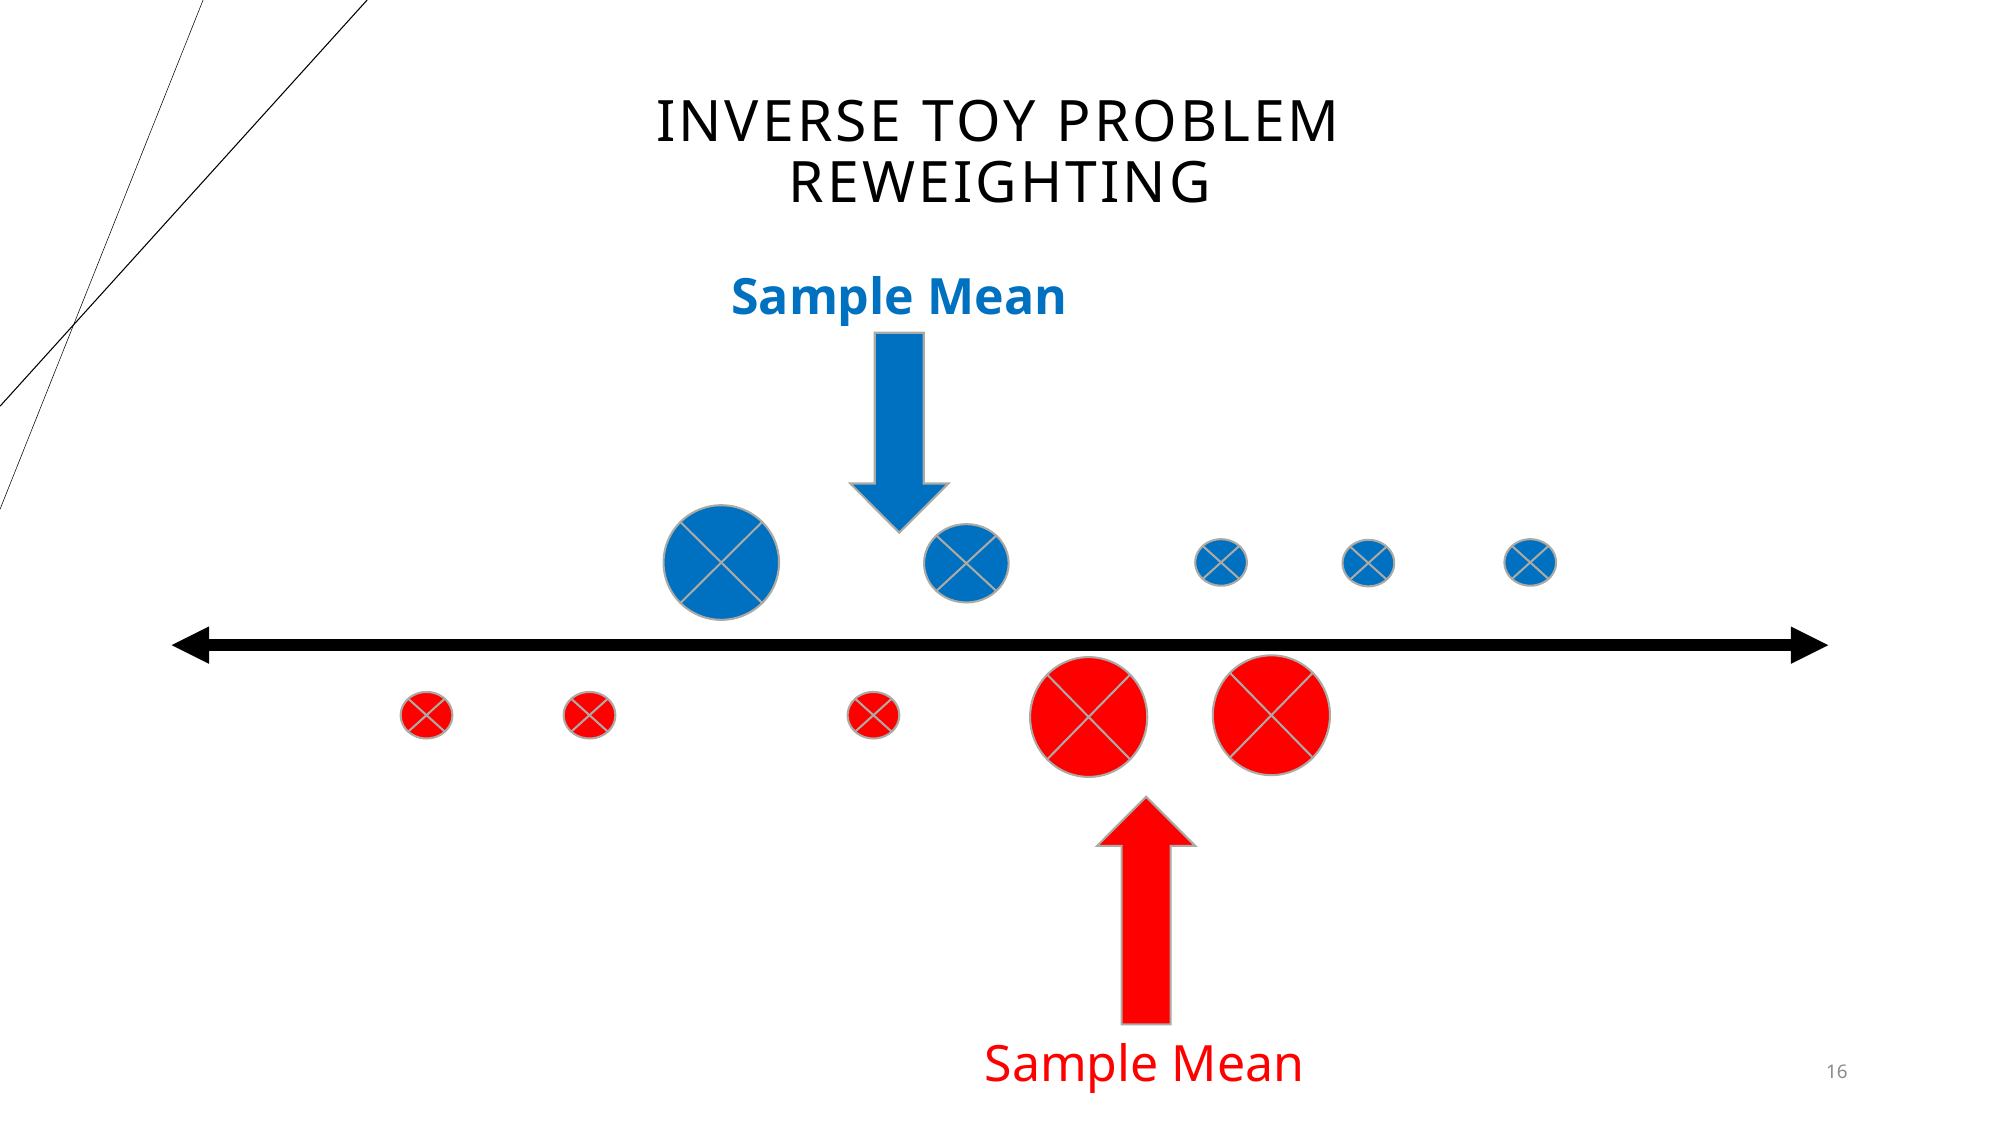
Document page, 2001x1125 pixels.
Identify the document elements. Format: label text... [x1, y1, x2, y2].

title Inverse Toy Problem Reweighting [554, 84, 1446, 223]
text_box [847, 332, 951, 535]
text_box [846, 690, 901, 740]
text_box [1029, 656, 1149, 778]
text_box [662, 504, 781, 621]
text_box [1094, 795, 1198, 1024]
text_box [562, 690, 617, 740]
text_box [922, 523, 1010, 604]
text_box [399, 690, 454, 740]
text_box [1211, 654, 1332, 777]
text_box [1503, 538, 1558, 587]
text_box [1341, 538, 1396, 588]
slide_number 16 [1412, 1042, 1863, 1103]
text_box Sample Mean [970, 1024, 1320, 1100]
text_box [1194, 538, 1248, 587]
text_box Sample Mean [716, 257, 1082, 332]
